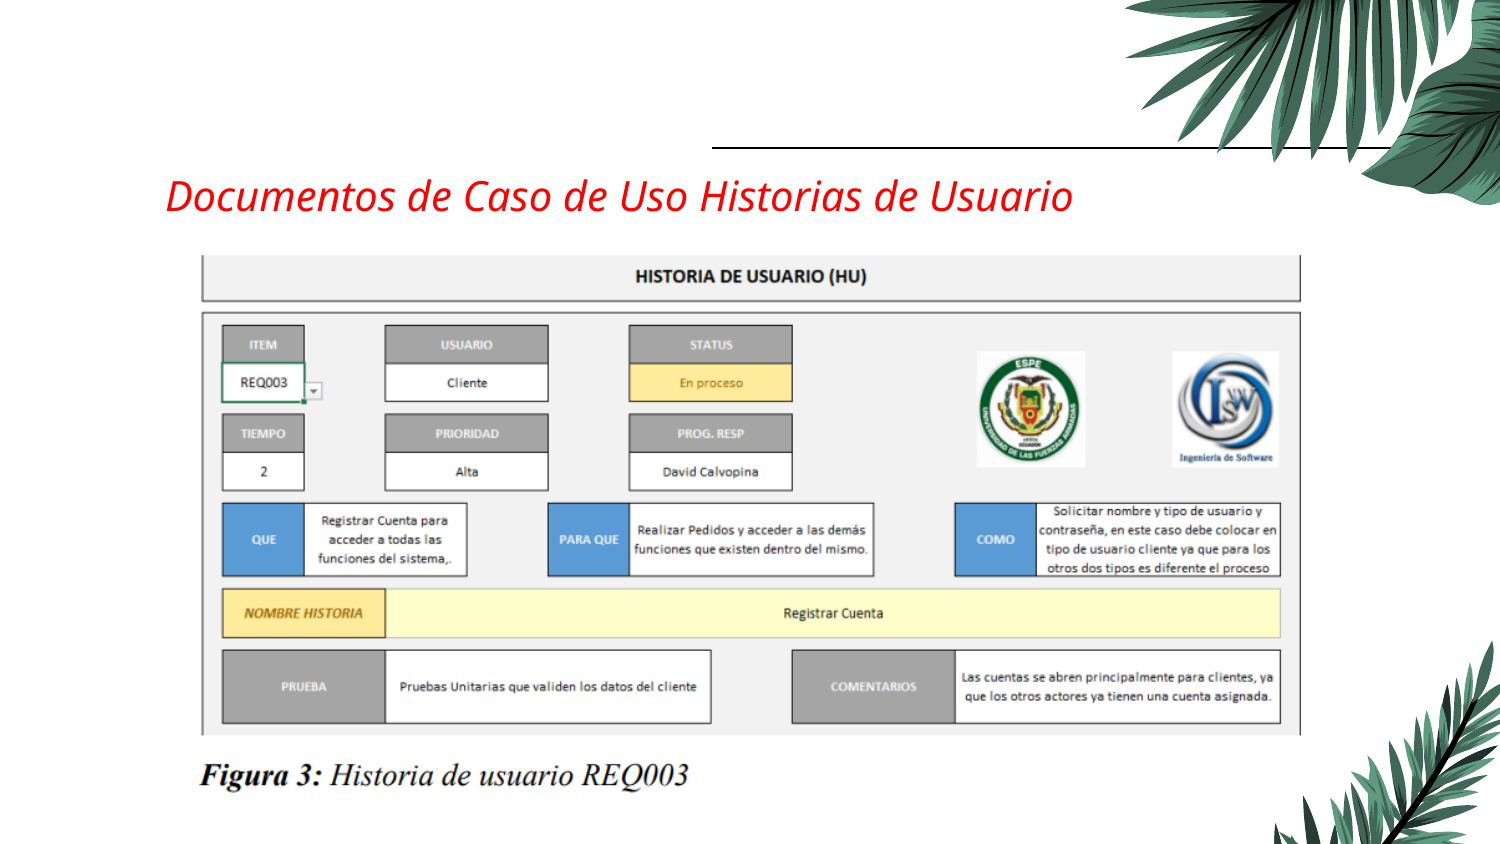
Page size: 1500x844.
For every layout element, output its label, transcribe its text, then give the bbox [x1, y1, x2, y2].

picture [199, 253, 1301, 794]
title Documentos de Caso de Uso Historias de Usuario [150, 155, 1307, 255]
